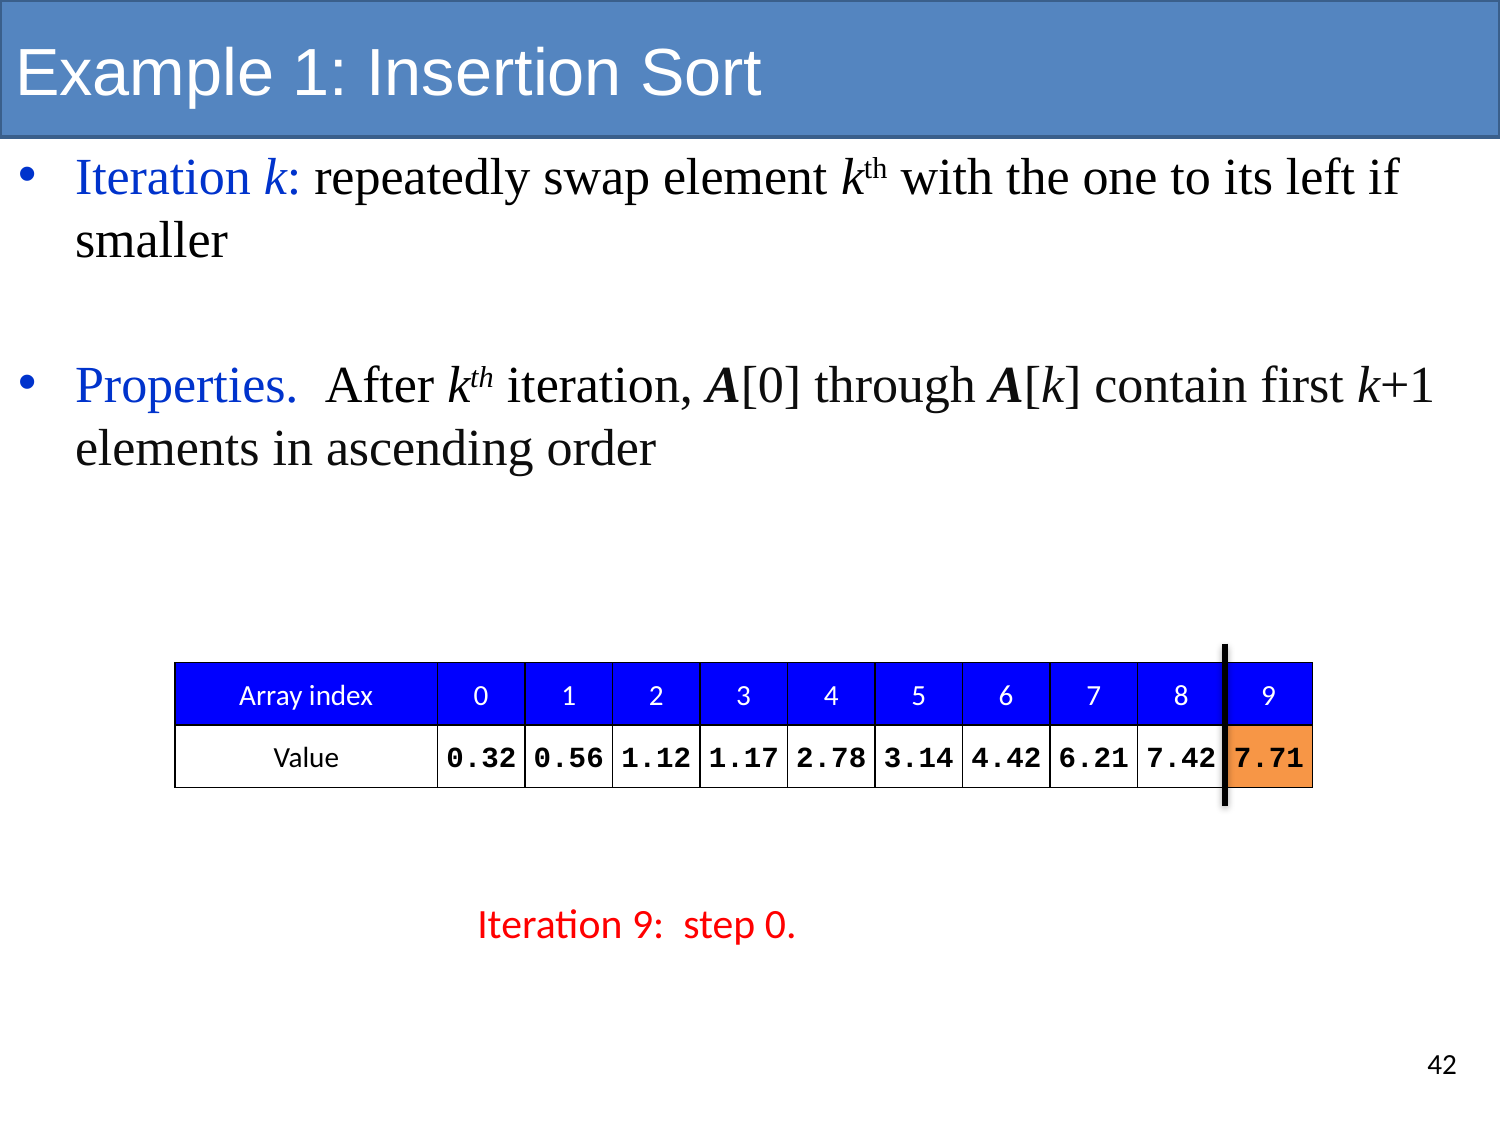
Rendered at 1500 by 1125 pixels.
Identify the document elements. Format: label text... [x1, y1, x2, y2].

text_box Iteration 9: step 0. [462, 889, 1075, 955]
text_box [174, 662, 1220, 726]
text_box Iteration k: repeatedly swap element kth with the one to its left if smaller Properties. After kth iteration, A[0] through A[k] contain first k+1 elements in ascending order [3, 135, 1500, 513]
text_box Value [174, 732, 438, 788]
text_box 4.42 [962, 733, 1050, 788]
text_box 3.14 [874, 733, 962, 788]
text_box 1.17 [699, 733, 787, 788]
text_box 0.32 [438, 733, 524, 788]
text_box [1229, 662, 1313, 726]
text_box 0.56 [524, 733, 613, 788]
text_box 6.21 [1050, 733, 1138, 788]
text_box 2.78 [787, 733, 874, 788]
text_box 1.12 [613, 733, 699, 788]
slide_number 42 [1412, 1037, 1488, 1098]
text_box 7.71 [1233, 731, 1313, 788]
title Example 1: Insertion Sort [0, 0, 1500, 138]
text_box 7.42 [1138, 733, 1217, 788]
